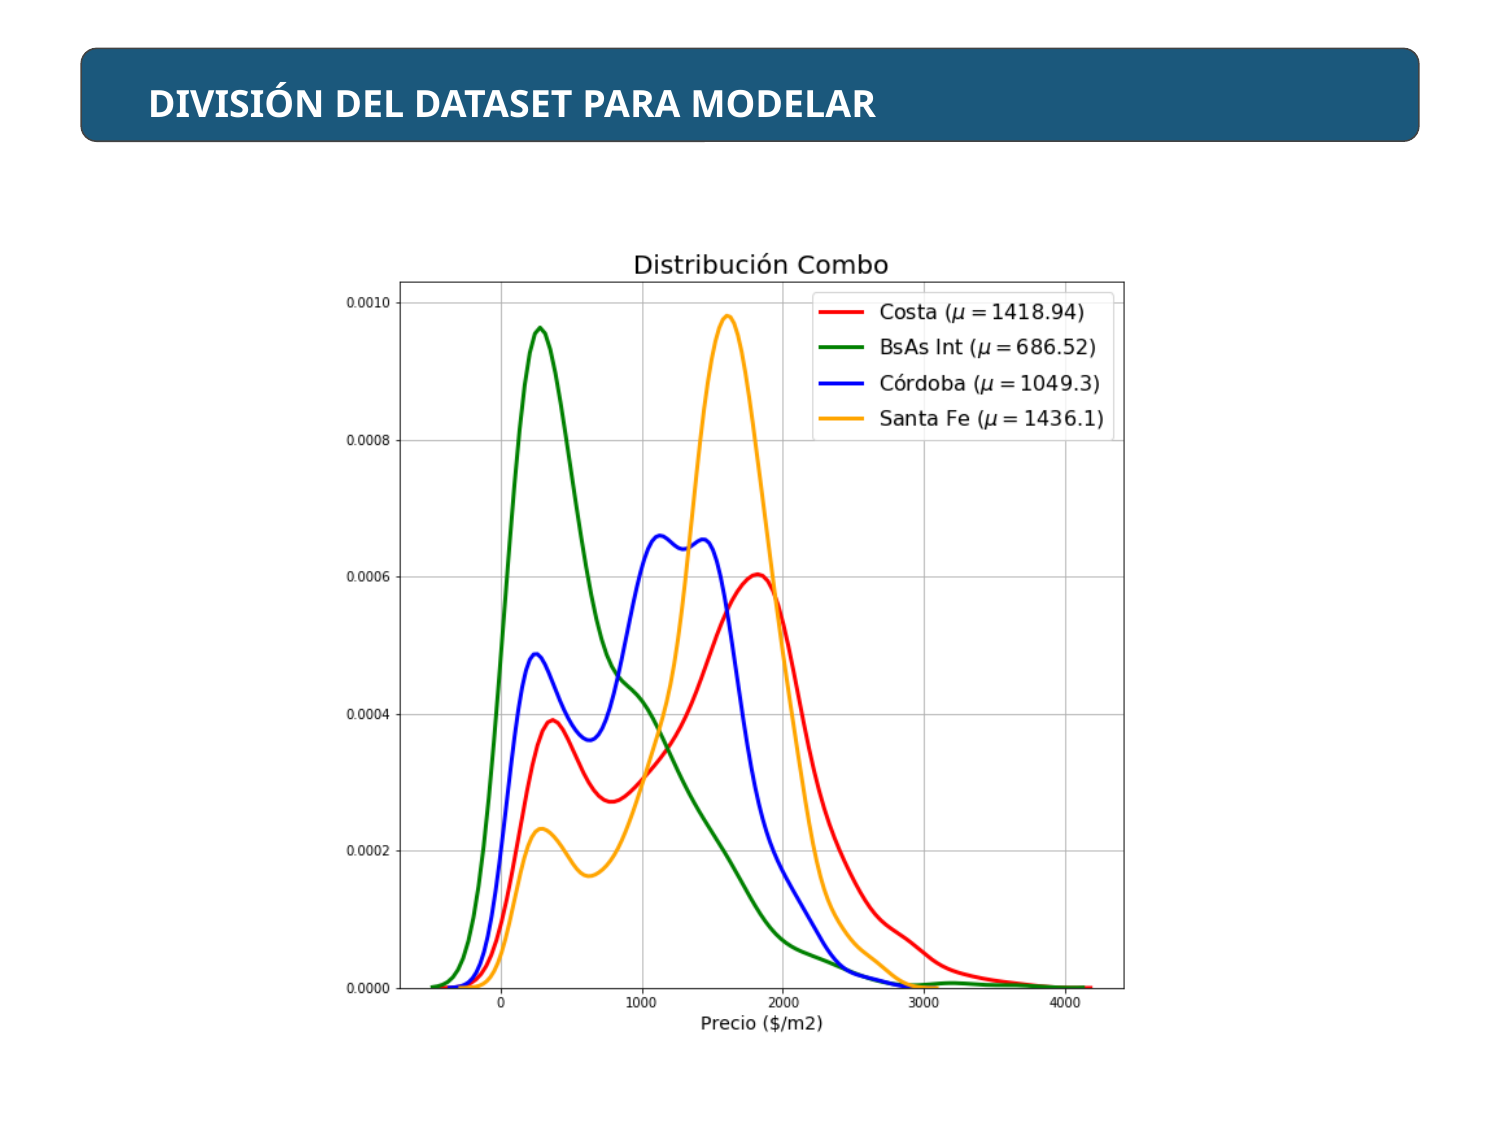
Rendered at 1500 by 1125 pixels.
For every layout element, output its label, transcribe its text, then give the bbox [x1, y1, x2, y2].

text_box DIVISIÓN DEL DATASET PARA MODELAR [132, 65, 1293, 125]
picture [282, 170, 1218, 1105]
text_box [81, 48, 1419, 142]
